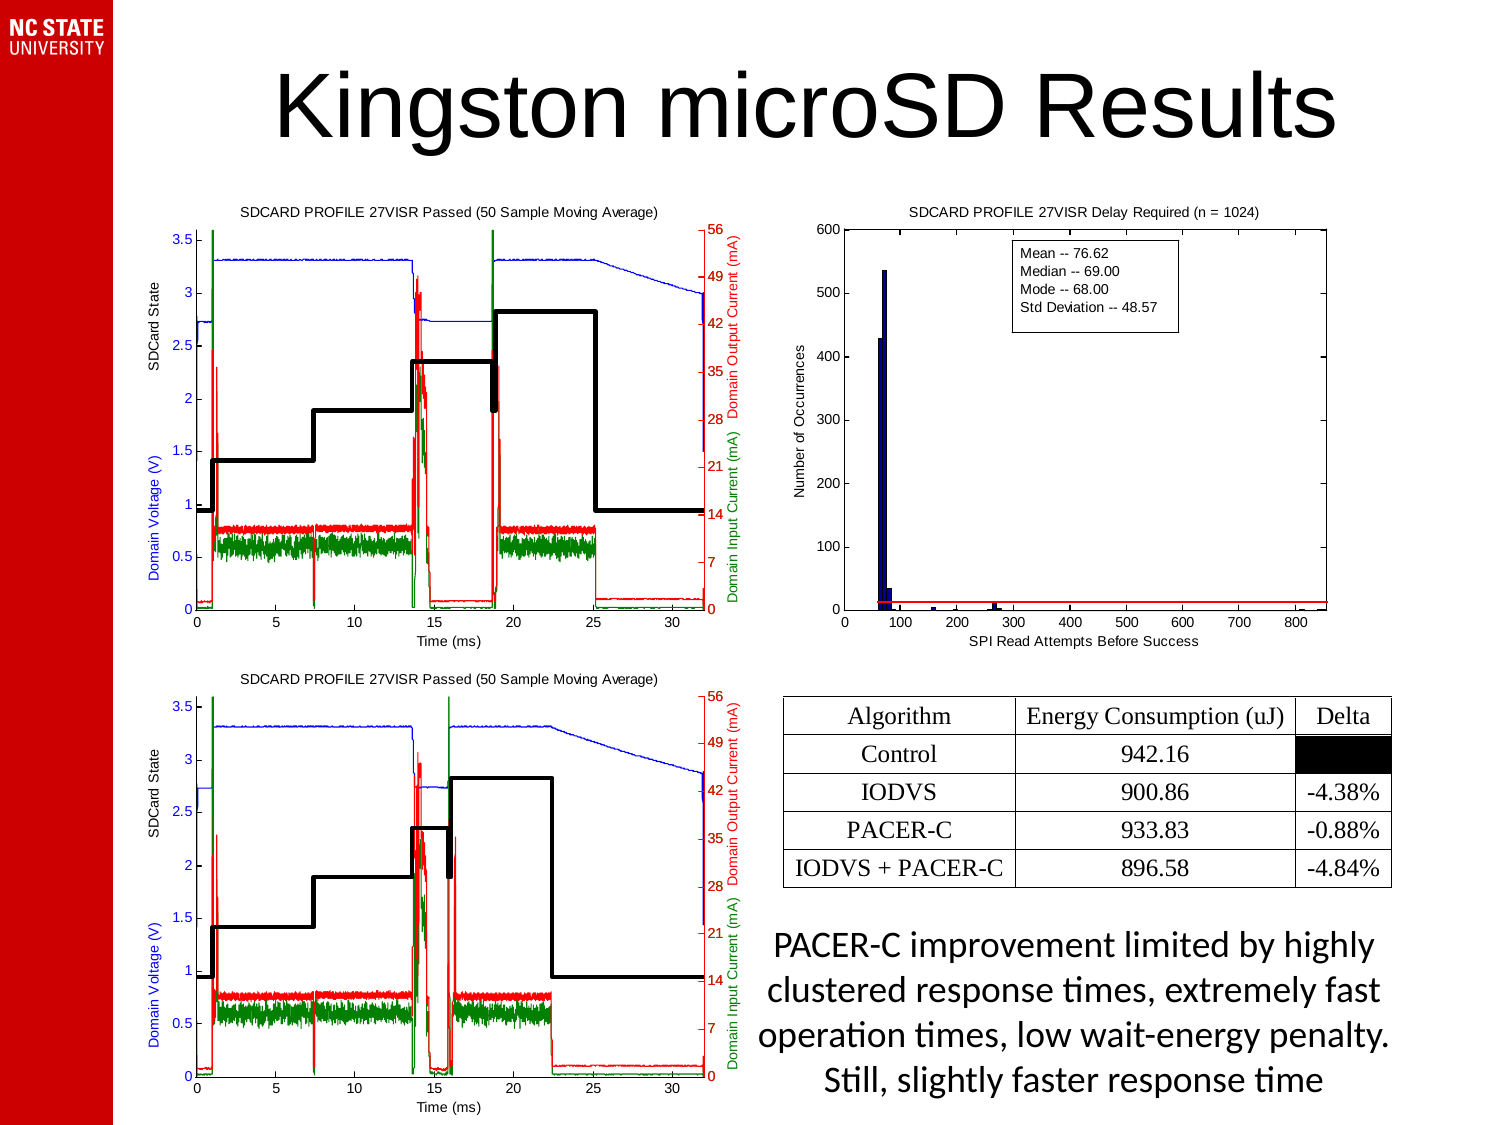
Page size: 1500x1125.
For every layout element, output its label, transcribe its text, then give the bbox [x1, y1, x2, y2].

title Kingston microSD Results [114, 7, 1500, 195]
picture [0, 0, 113, 1125]
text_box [769, 696, 1500, 932]
text_box PACER-C improvement limited by highly clustered response times, extremely fast operation times, low wait-energy penalty. Still, slightly faster response time [769, 939, 1438, 1108]
picture [140, 194, 1386, 1125]
